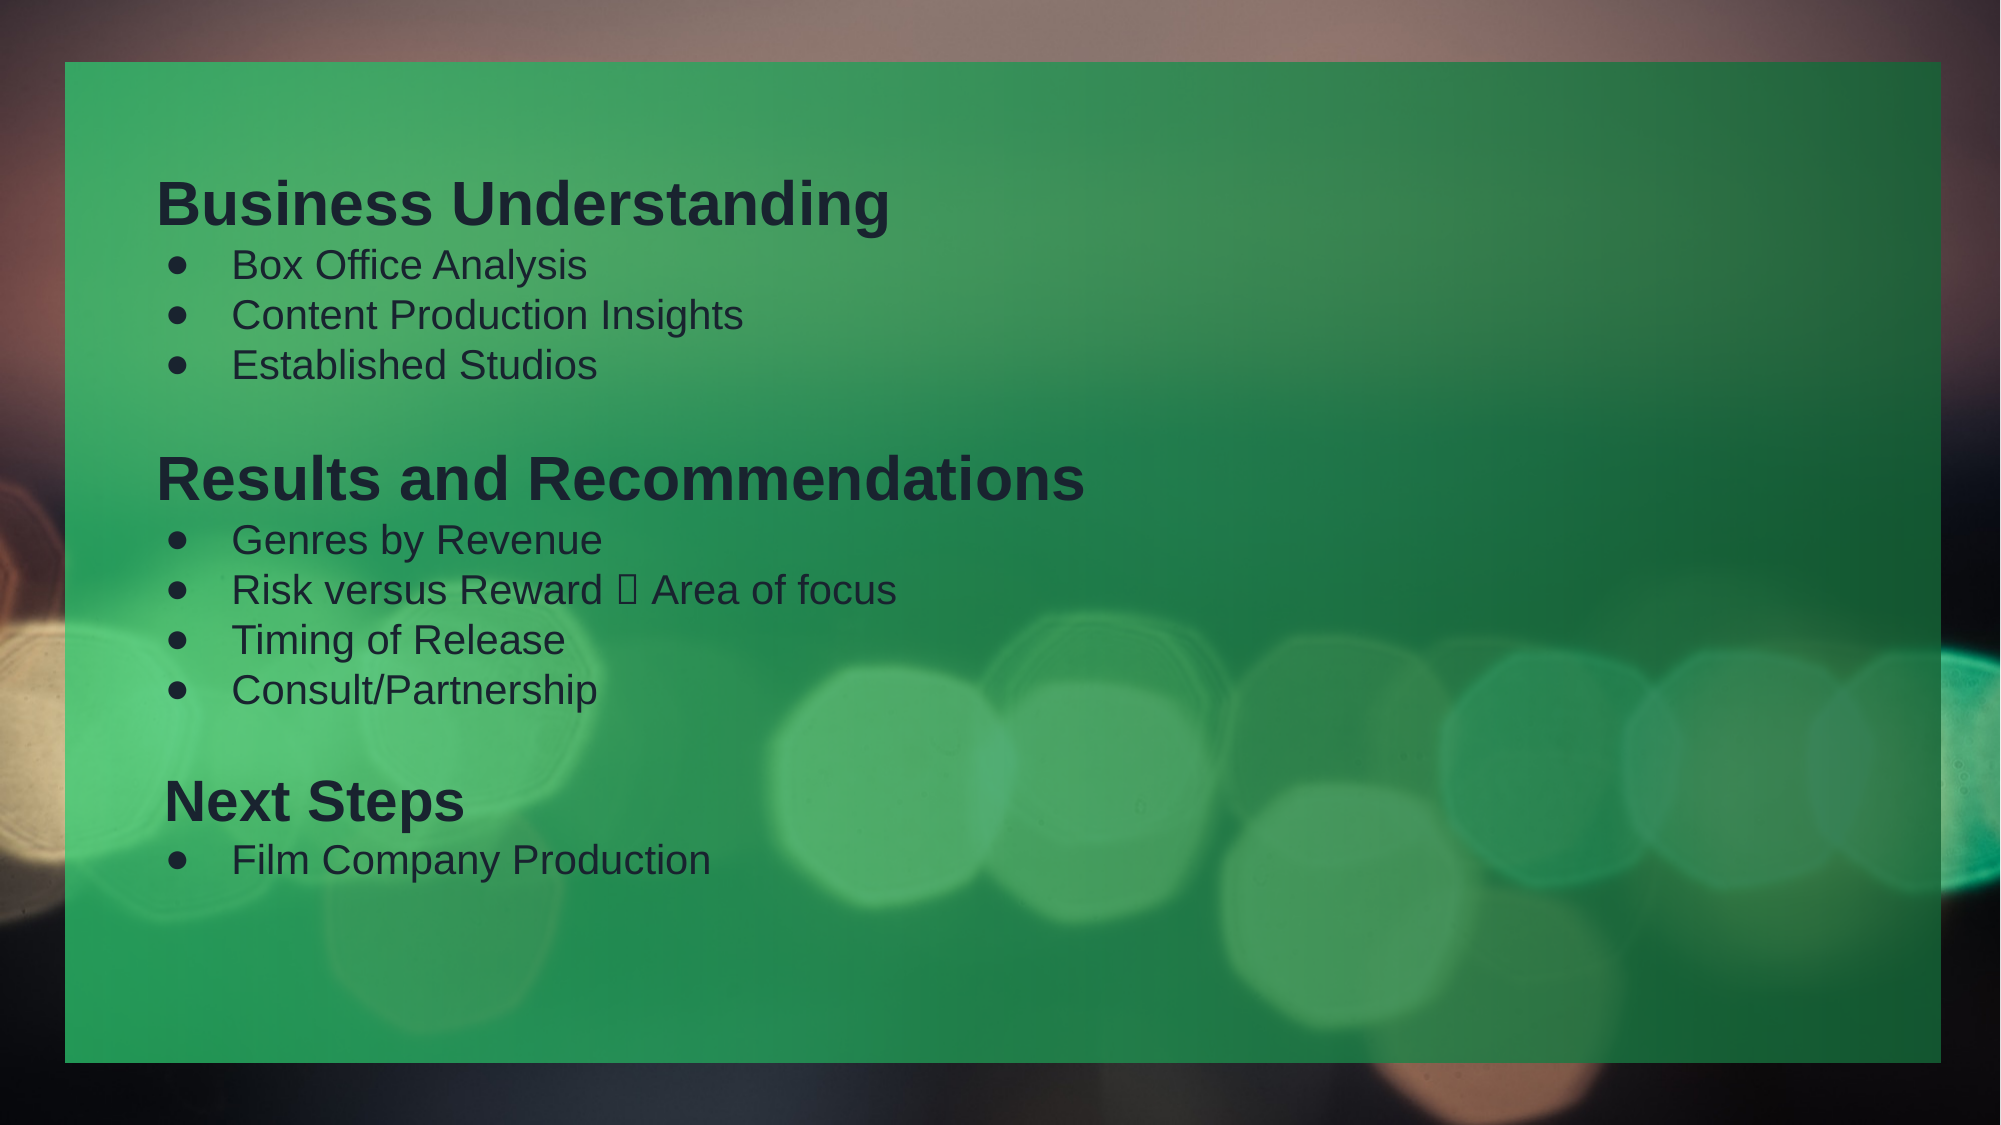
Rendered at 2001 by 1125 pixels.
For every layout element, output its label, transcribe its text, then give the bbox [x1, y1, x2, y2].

text_box Business Understanding Box Office Analysis Content Production Insights Established Studios Results and Recommendations Genres by Revenue Risk versus Reward  Area of focus Timing of Release Consult/Partnership Next Steps Film Company Production [141, 147, 1878, 1043]
picture [0, 0, 2001, 1125]
